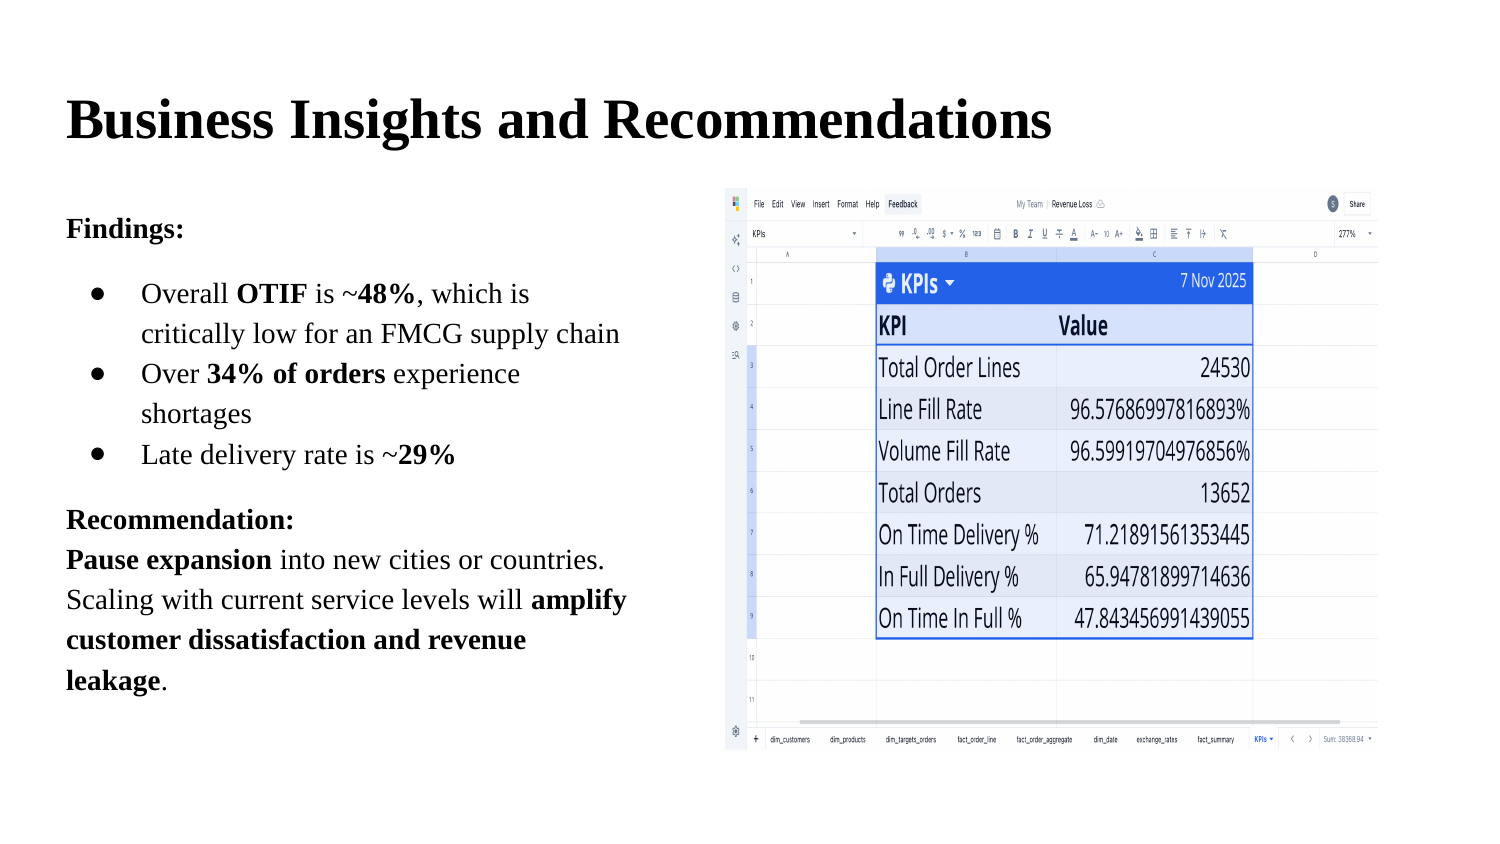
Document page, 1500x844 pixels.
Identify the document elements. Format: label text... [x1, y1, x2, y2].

list Findings: Overall OTIF is ~48%, which is critically low for an FMCG supply chain Over 34% of orders experience shortages Late delivery rate is ~29% Recommendation: Pause expansion into new cities or countries. Scaling with current service levels will amplify customer dissatisfaction and revenue leakage. [51, 189, 647, 750]
picture [725, 188, 1378, 750]
title Business Insights and Recommendations [51, 72, 1449, 167]
